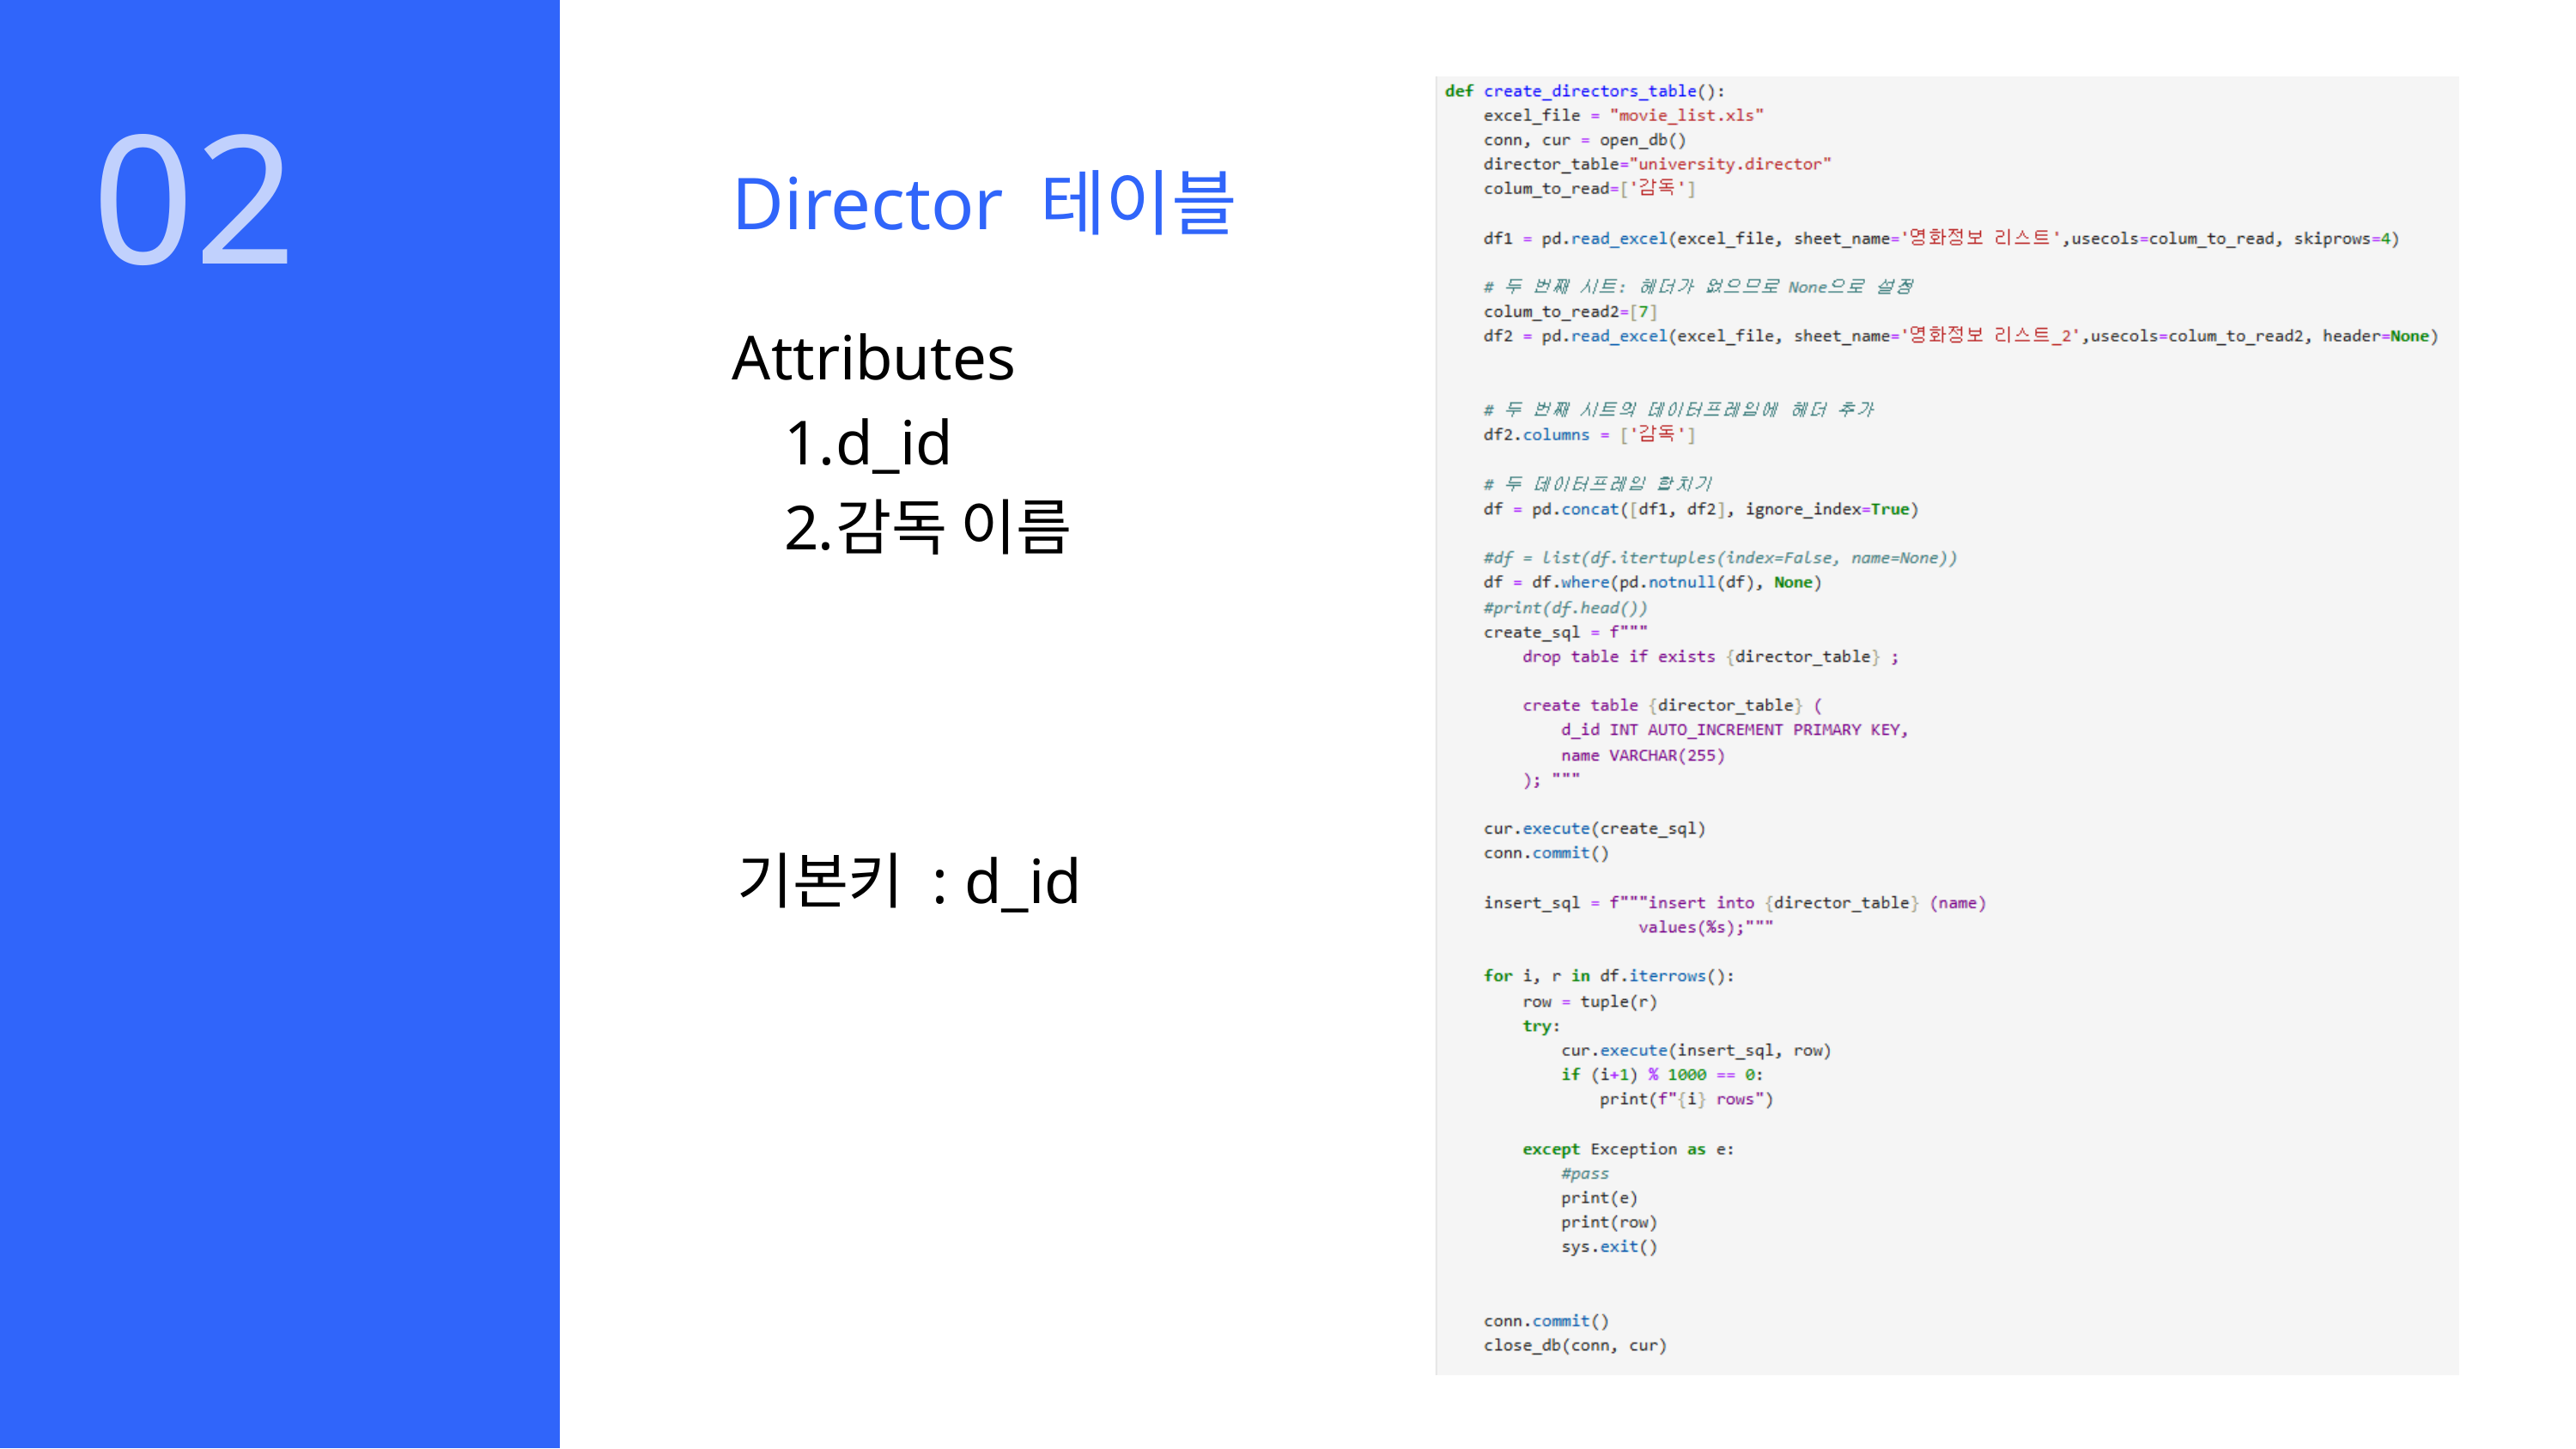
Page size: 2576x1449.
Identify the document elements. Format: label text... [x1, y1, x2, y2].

text_box 기본키 : d_id [732, 830, 1103, 916]
text_box Attributes d_id 감독 이름 [732, 306, 1161, 562]
text_box Director 테이블 [732, 143, 1240, 244]
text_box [0, 0, 561, 1449]
text_box [1431, 76, 2459, 1375]
